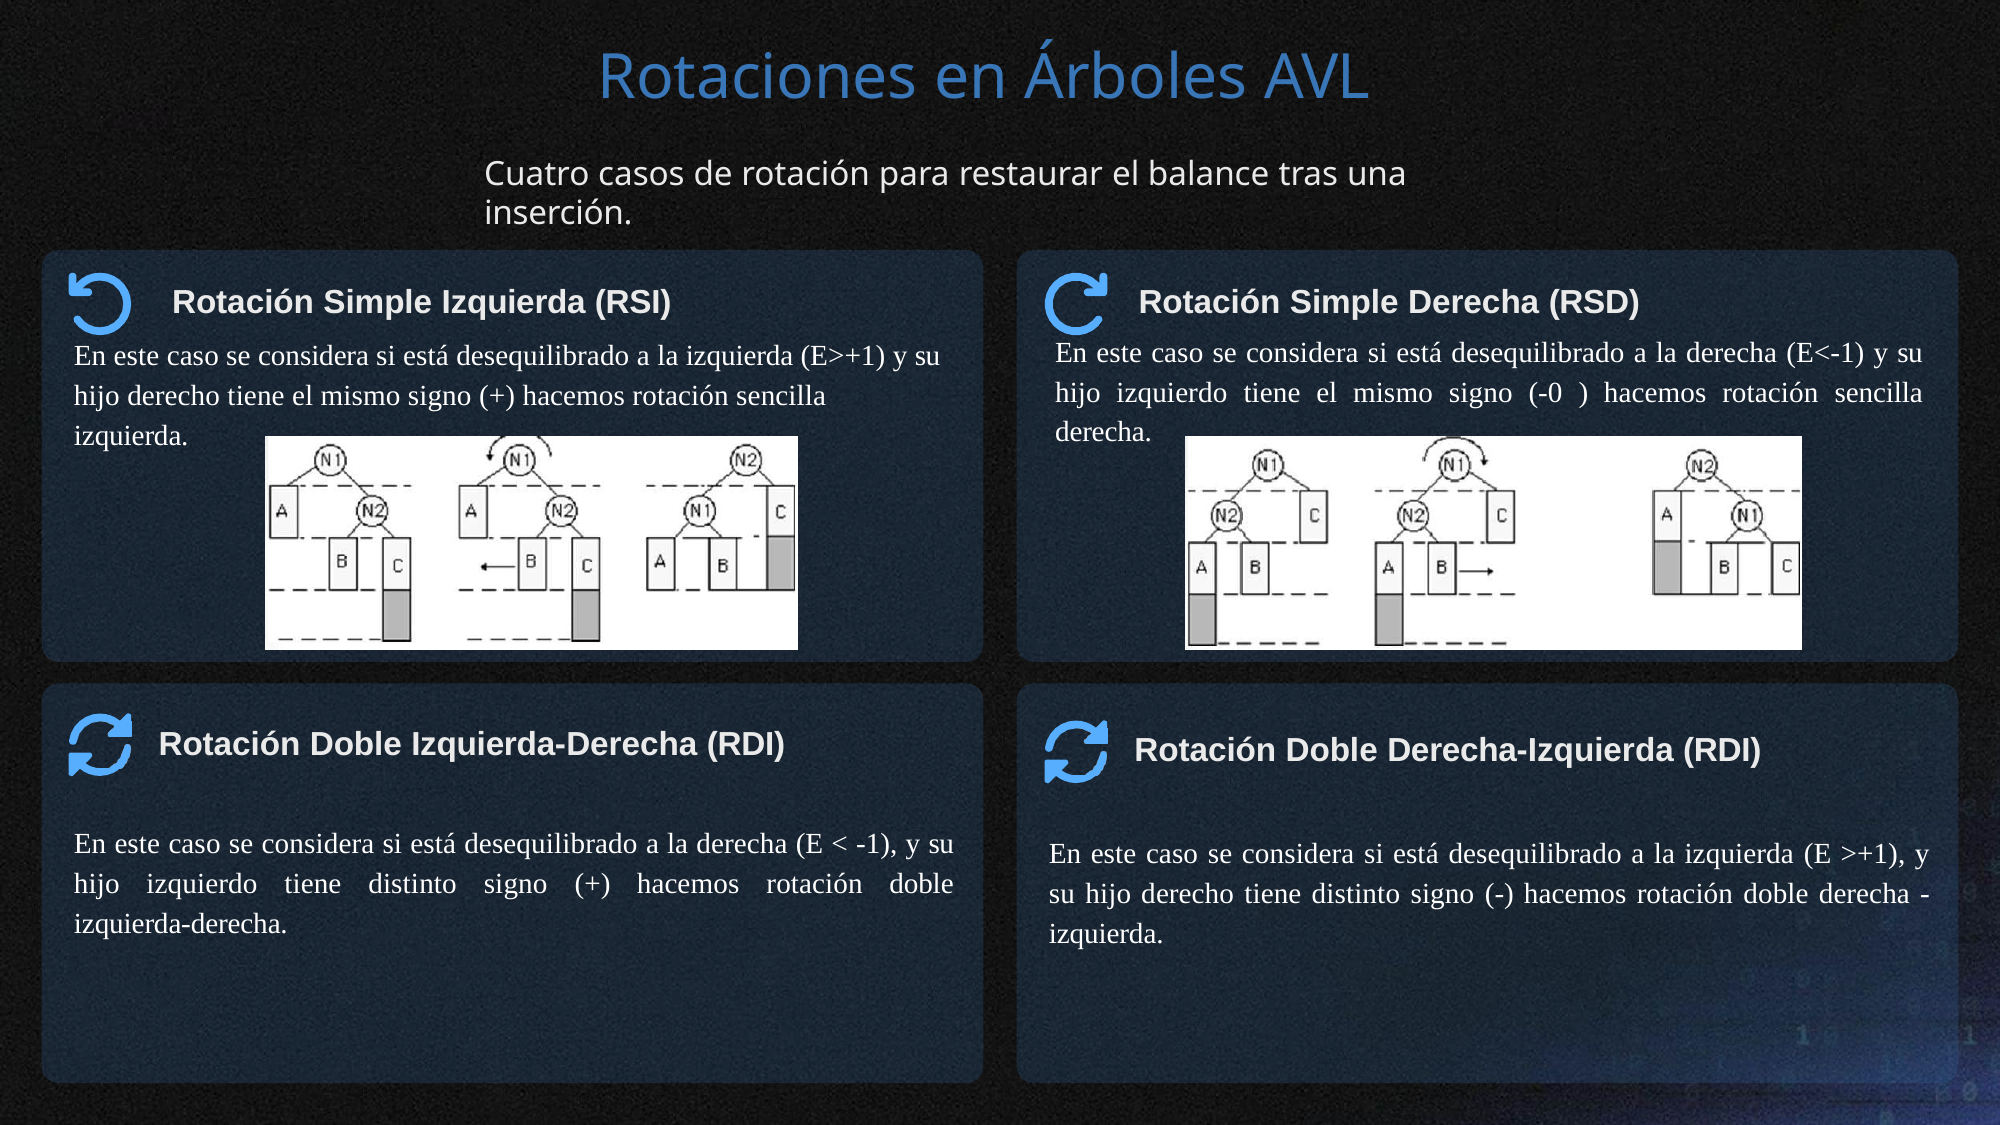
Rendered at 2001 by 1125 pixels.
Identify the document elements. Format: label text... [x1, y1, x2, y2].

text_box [1016, 683, 1959, 1084]
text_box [41, 249, 984, 663]
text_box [41, 683, 984, 1084]
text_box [1016, 249, 1959, 663]
title Rotaciones en Árboles AVL [475, 34, 1525, 224]
picture [0, 0, 2000, 1125]
text_box Cuatro casos de rotación para restaurar el balance tras una inserción. [482, 149, 1518, 232]
